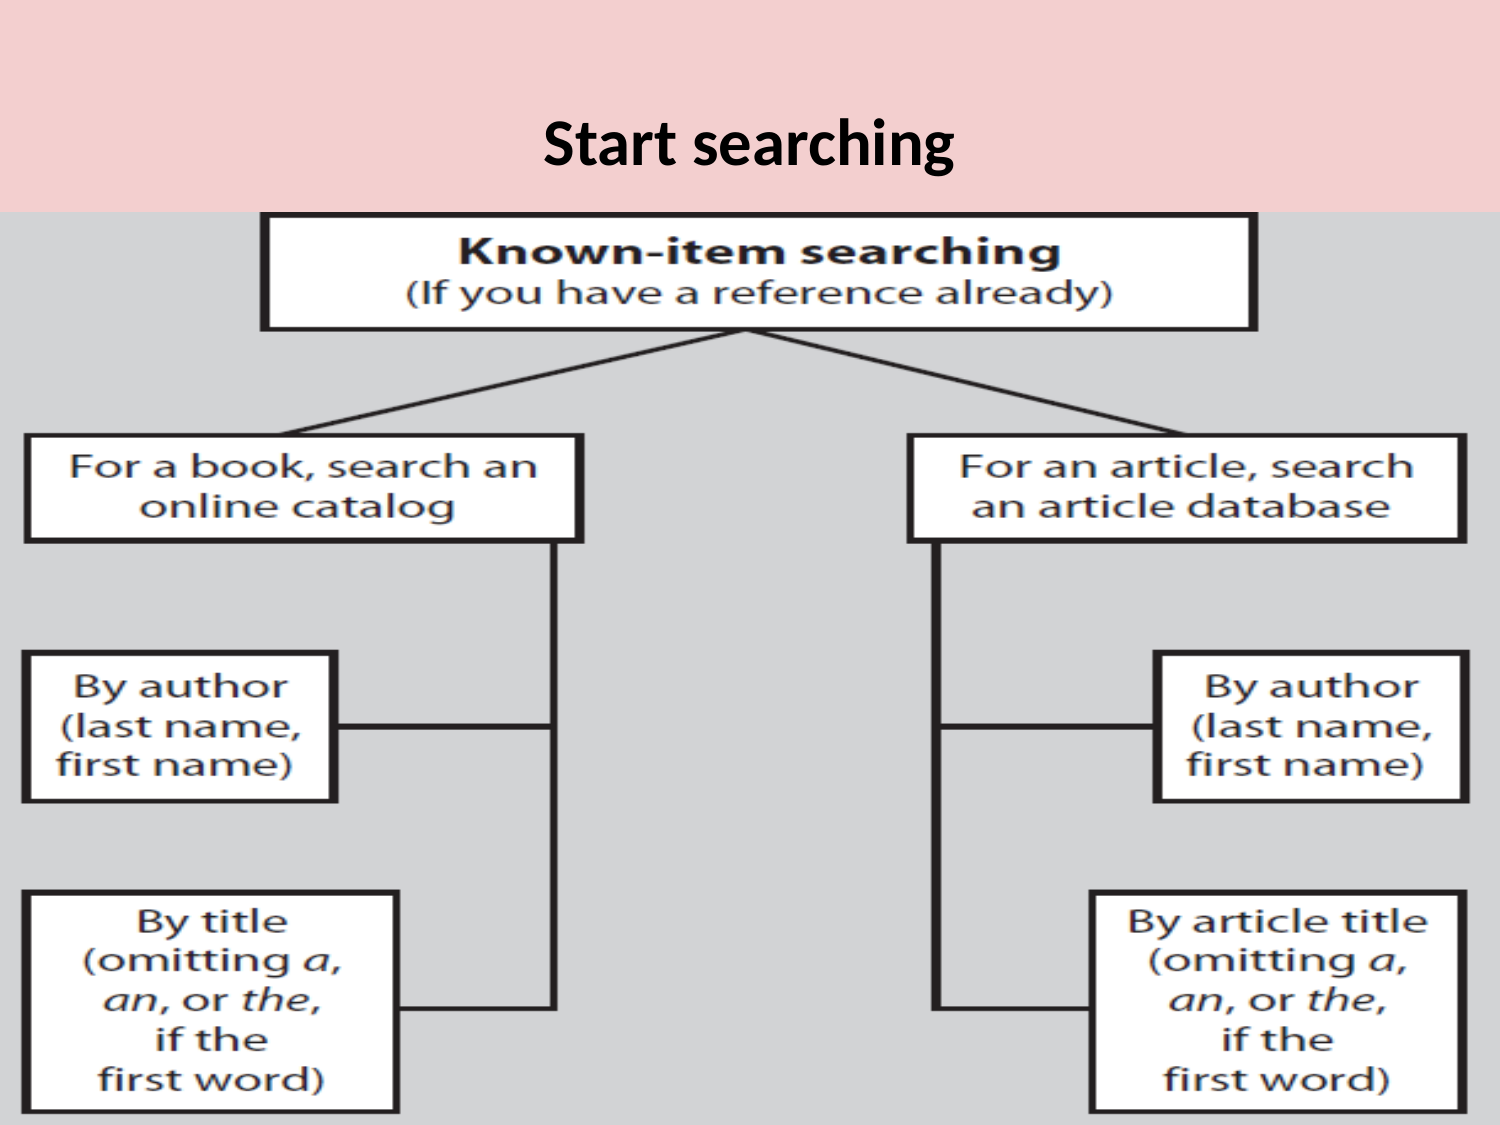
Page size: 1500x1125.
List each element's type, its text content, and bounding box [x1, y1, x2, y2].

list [0, 212, 1500, 1125]
title Start searching [74, 44, 1426, 210]
